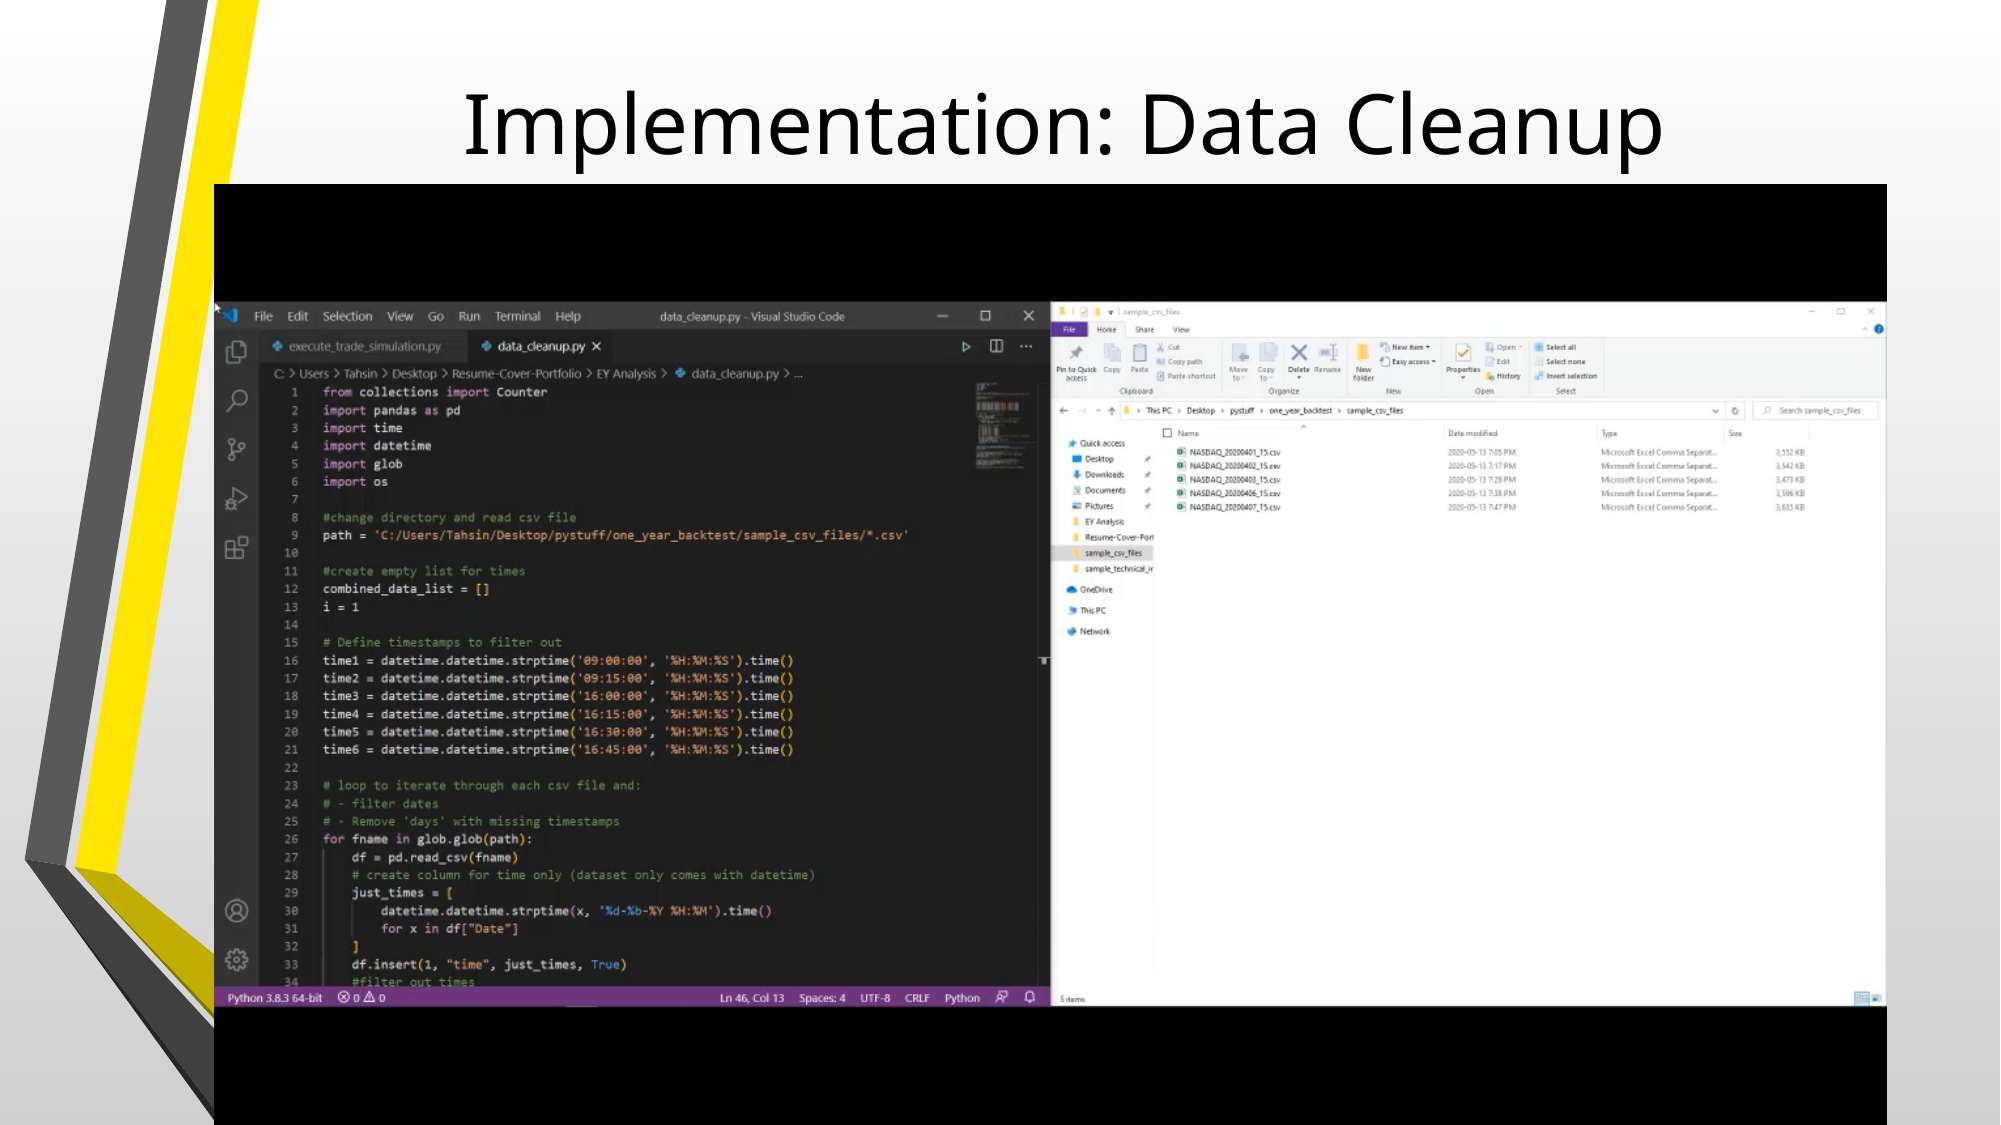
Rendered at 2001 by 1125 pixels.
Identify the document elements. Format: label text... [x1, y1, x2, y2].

title Implementation: Data Cleanup [243, 57, 1887, 183]
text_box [213, 183, 1888, 1125]
